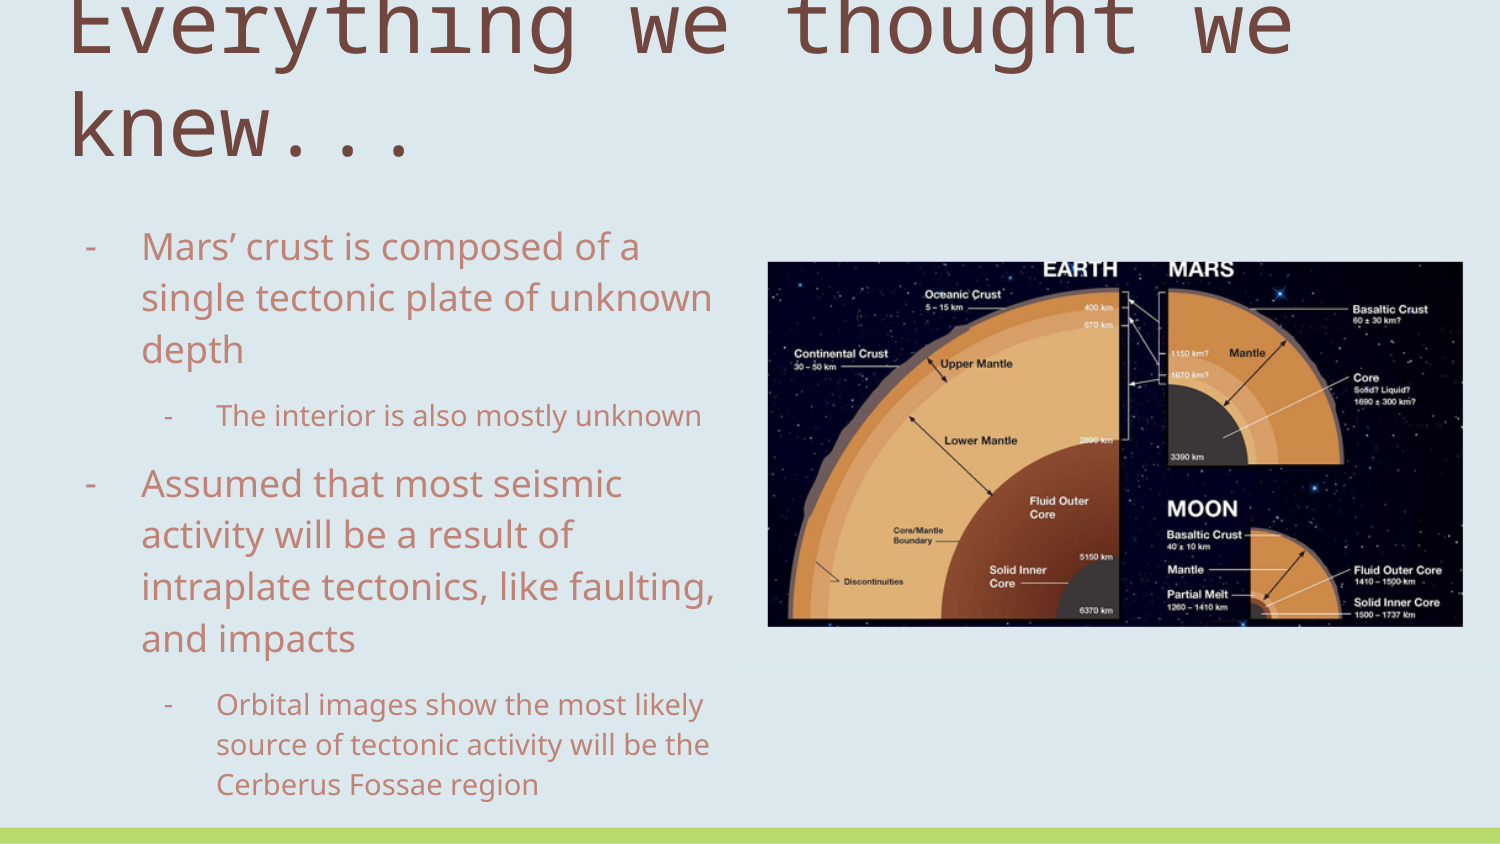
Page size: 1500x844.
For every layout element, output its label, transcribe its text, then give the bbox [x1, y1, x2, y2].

list Mars’ crust is composed of a single tectonic plate of unknown depth The interior is also mostly unknown Assumed that most seismic activity will be a result of intraplate tectonics, like faulting, and impacts Orbital images show the most likely source of tectonic activity will be the Cerberus Fossae region [51, 200, 769, 752]
picture [731, 225, 1500, 665]
title Everything we thought we knew... [51, 51, 1449, 189]
